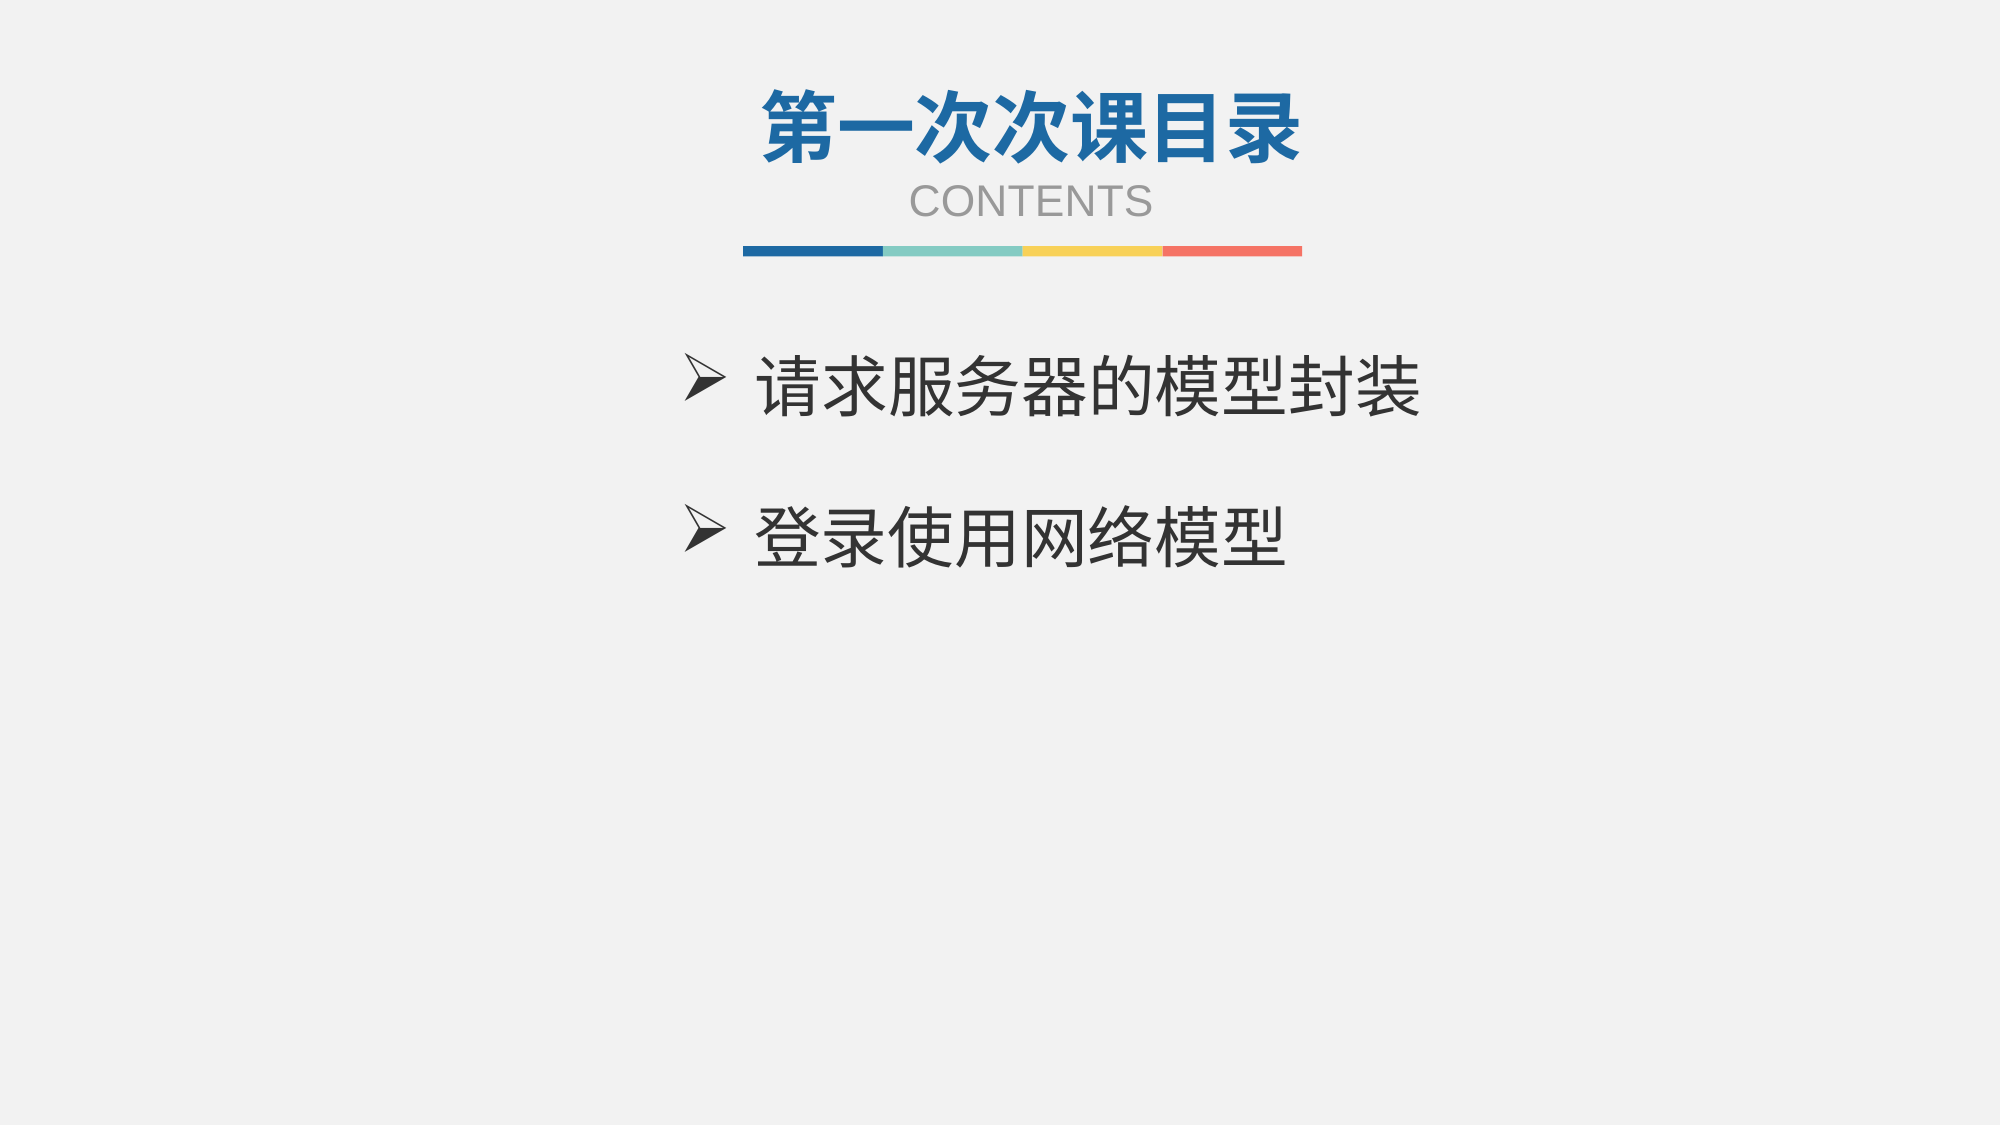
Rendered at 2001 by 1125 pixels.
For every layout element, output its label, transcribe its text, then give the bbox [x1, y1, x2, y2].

text_box 第一次次课目录 CONTENTS [743, 71, 1320, 233]
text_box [742, 245, 1303, 257]
text_box 登录使用网络模型 [664, 488, 1303, 584]
text_box 请求服务器的模型封装 [664, 337, 1438, 433]
